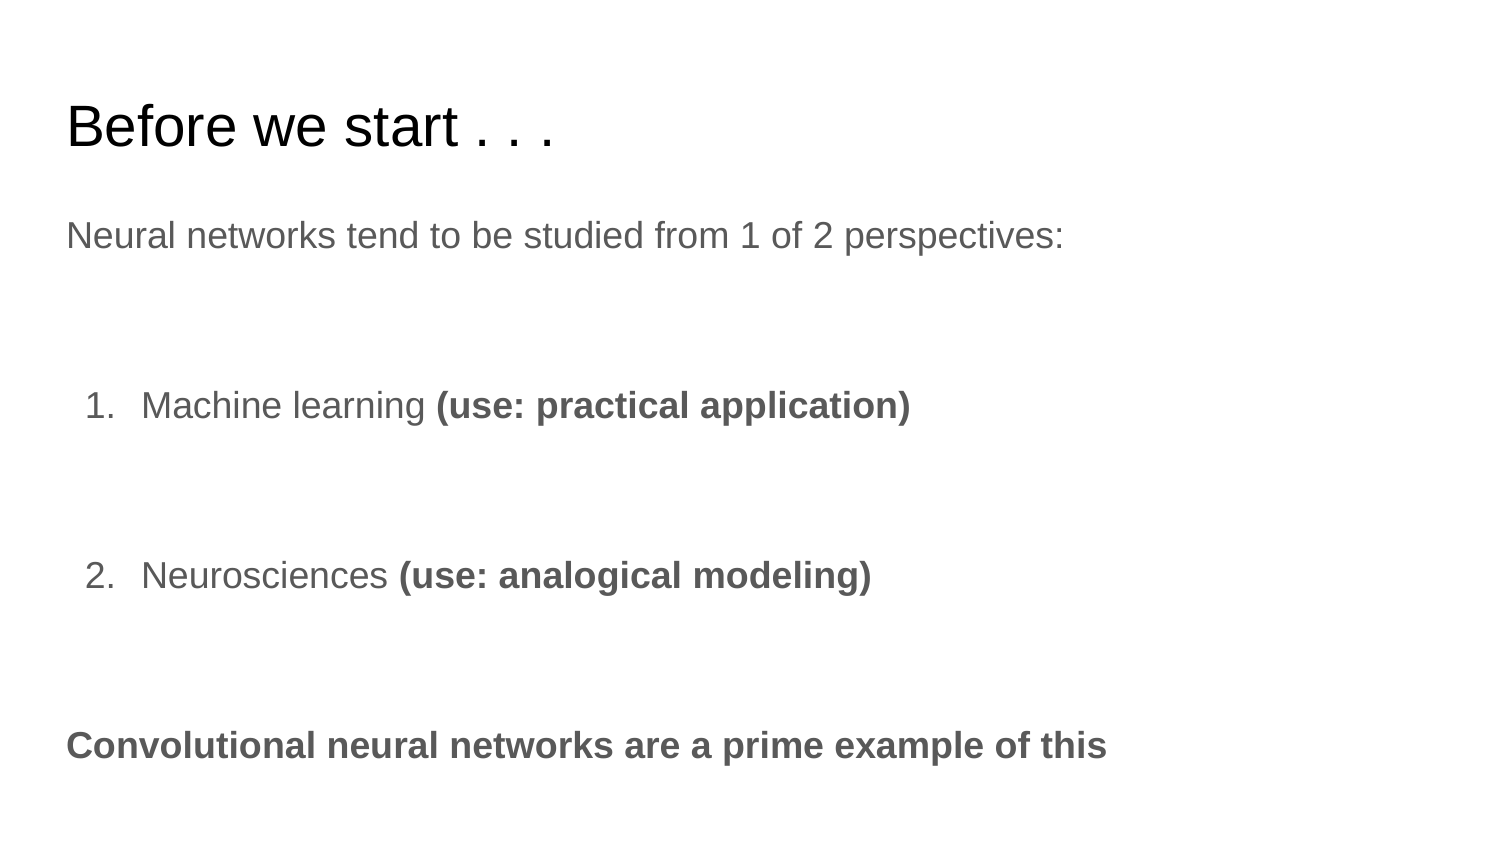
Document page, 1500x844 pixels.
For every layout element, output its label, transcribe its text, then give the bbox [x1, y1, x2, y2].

list Neural networks tend to be studied from 1 of 2 perspectives: Machine learning (use: practical application) Neurosciences (use: analogical modeling) Convolutional neural networks are a prime example of this [51, 189, 1449, 750]
title Before we start . . . [51, 72, 1449, 167]
